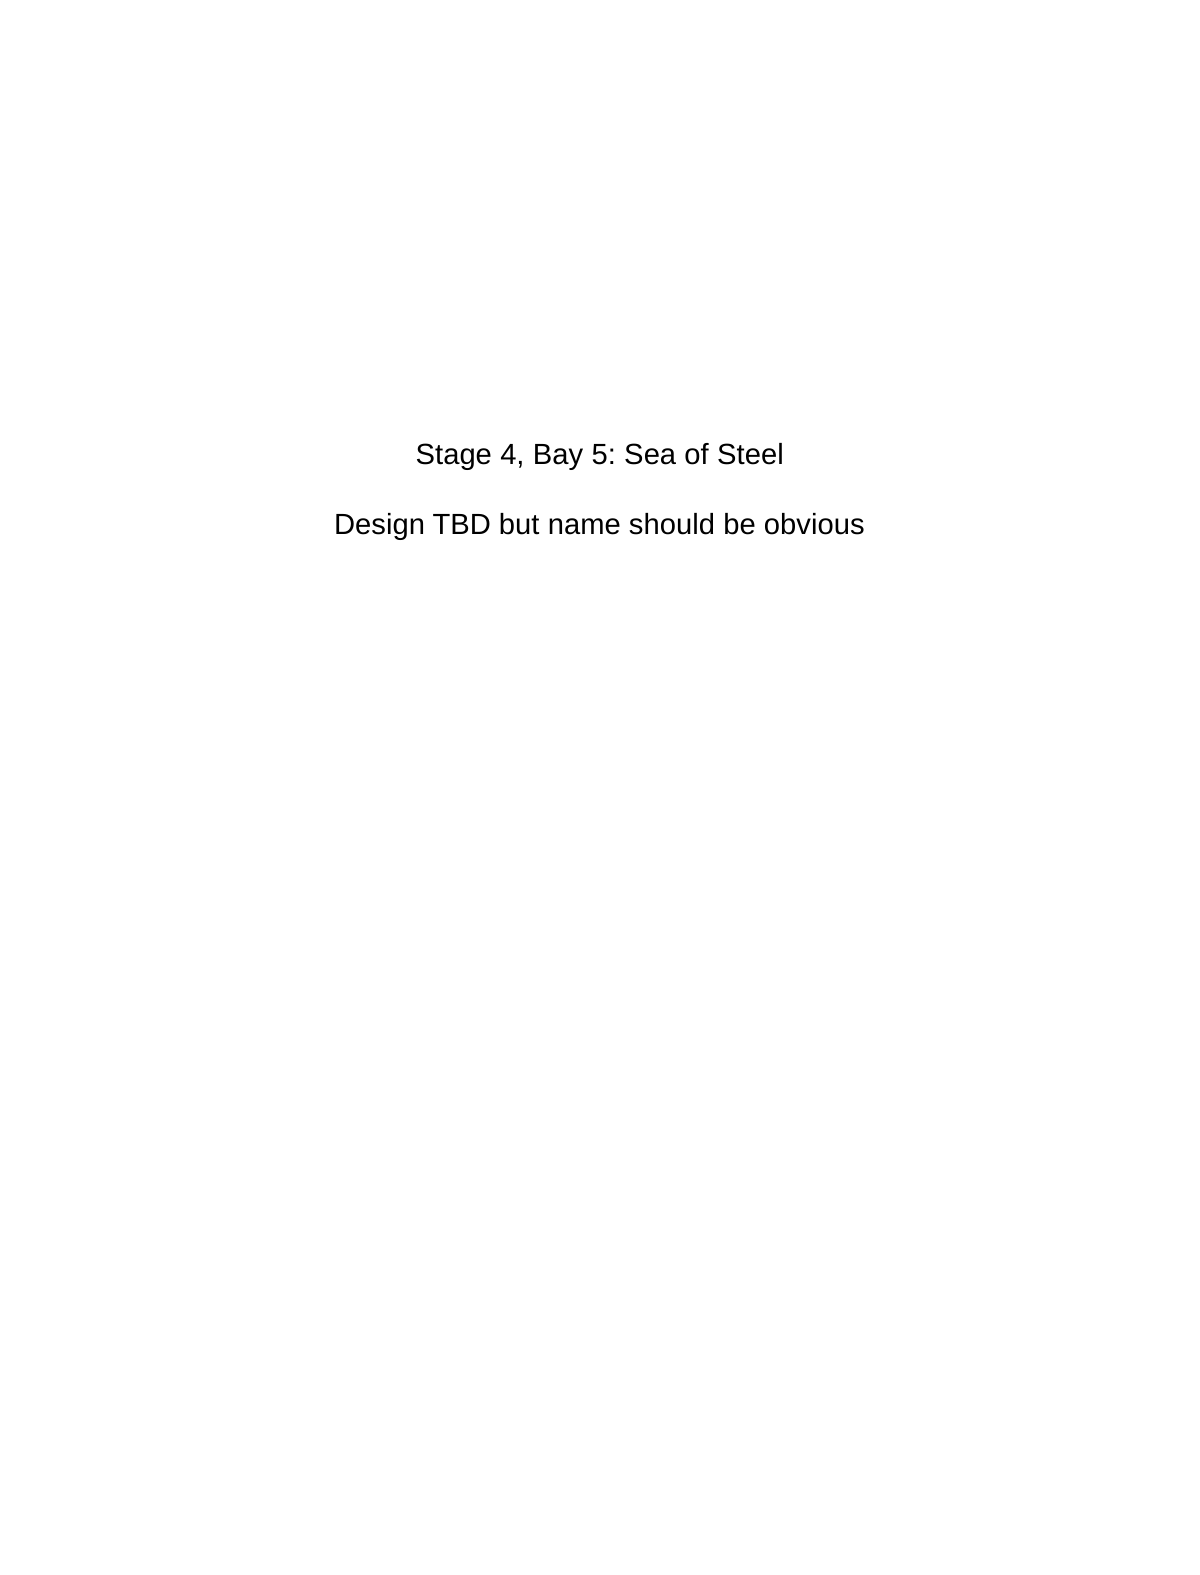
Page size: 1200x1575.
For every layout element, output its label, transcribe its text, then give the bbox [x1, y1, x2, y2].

text_box Stage 4, Bay 5: Sea of Steel Design TBD but name should be obvious [313, 420, 887, 556]
